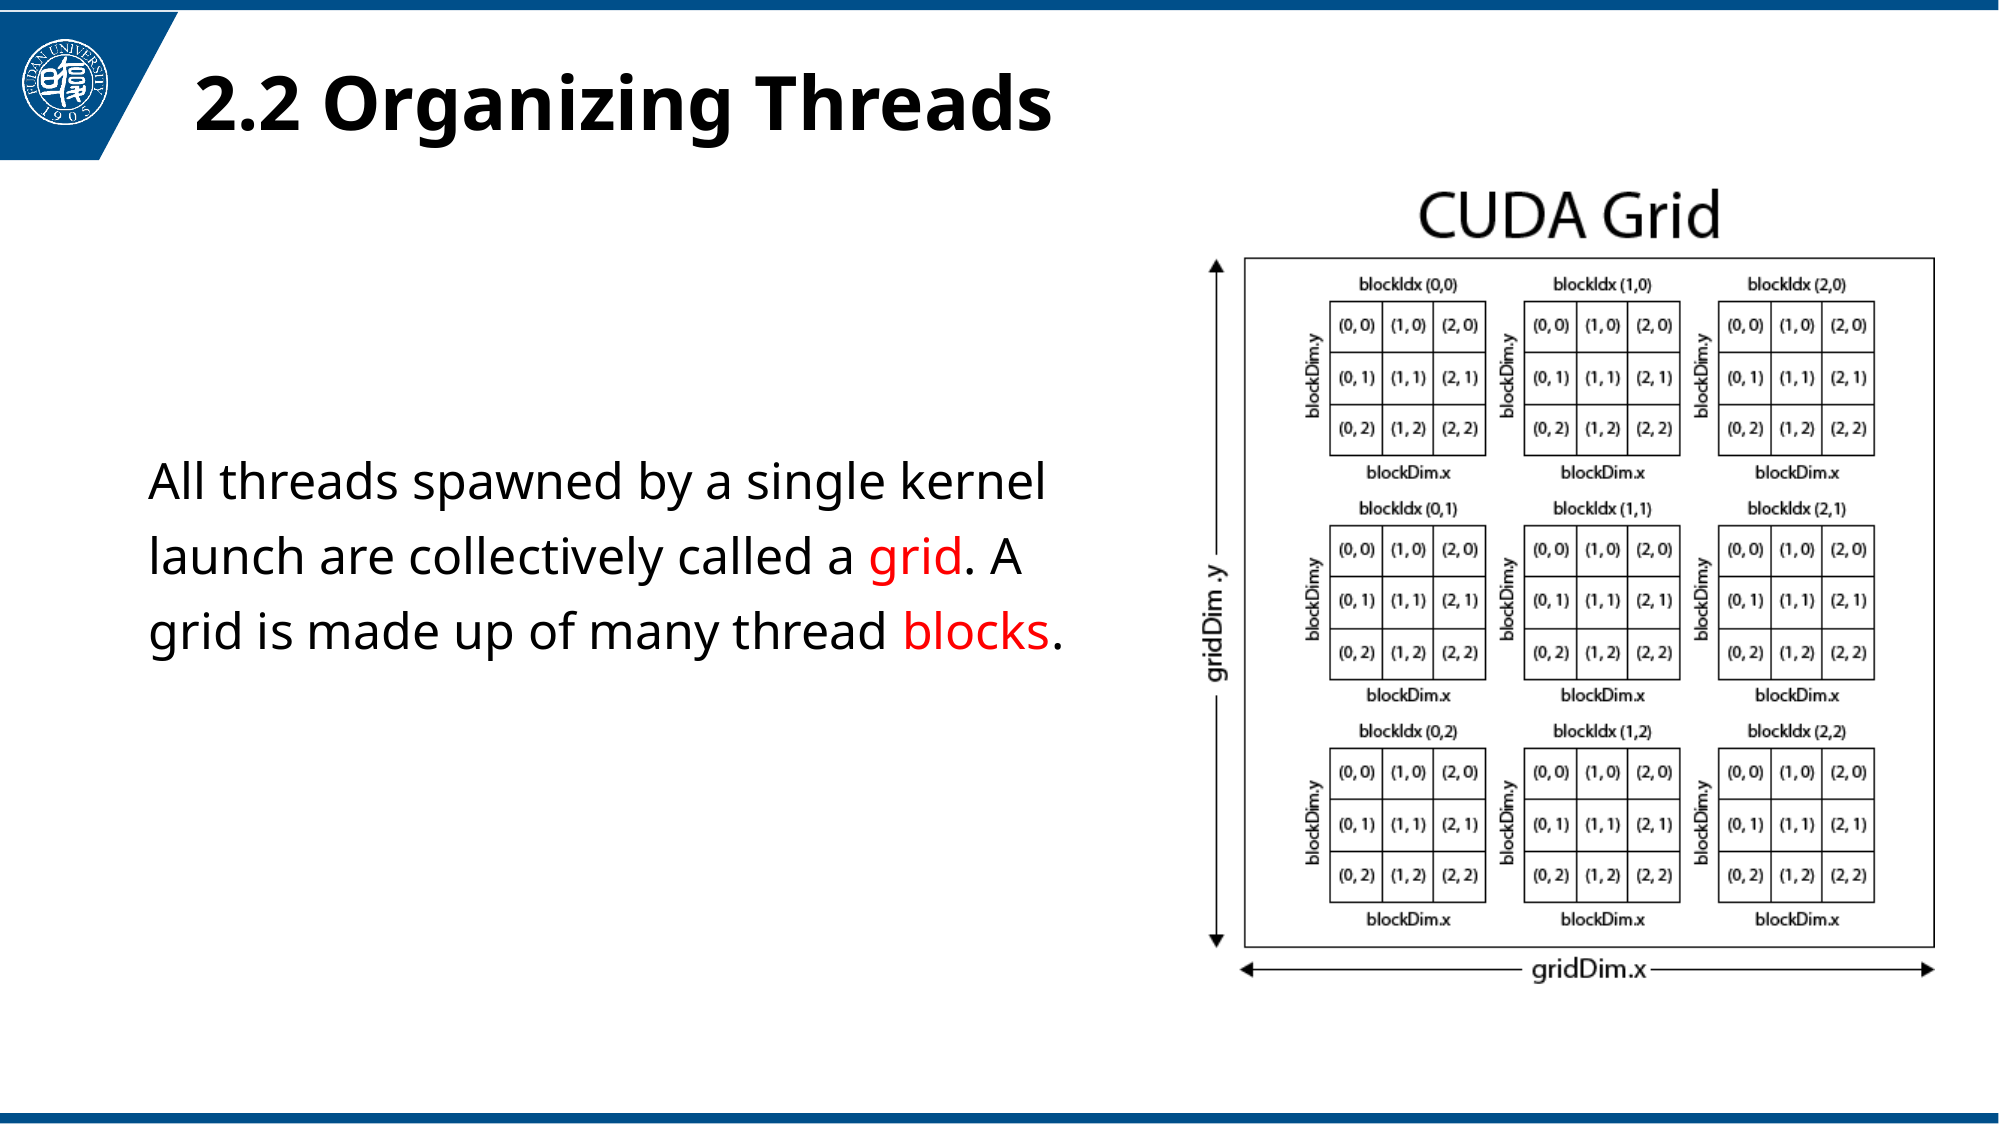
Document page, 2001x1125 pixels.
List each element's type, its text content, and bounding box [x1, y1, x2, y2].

picture [1198, 179, 1935, 987]
text_box All threads spawned by a single kernel launch are collectively called a grid. A grid is made up of many thread blocks. [134, 426, 1135, 742]
text_box 2.2 Organizing Threads [179, 31, 1861, 181]
picture [22, 39, 108, 125]
